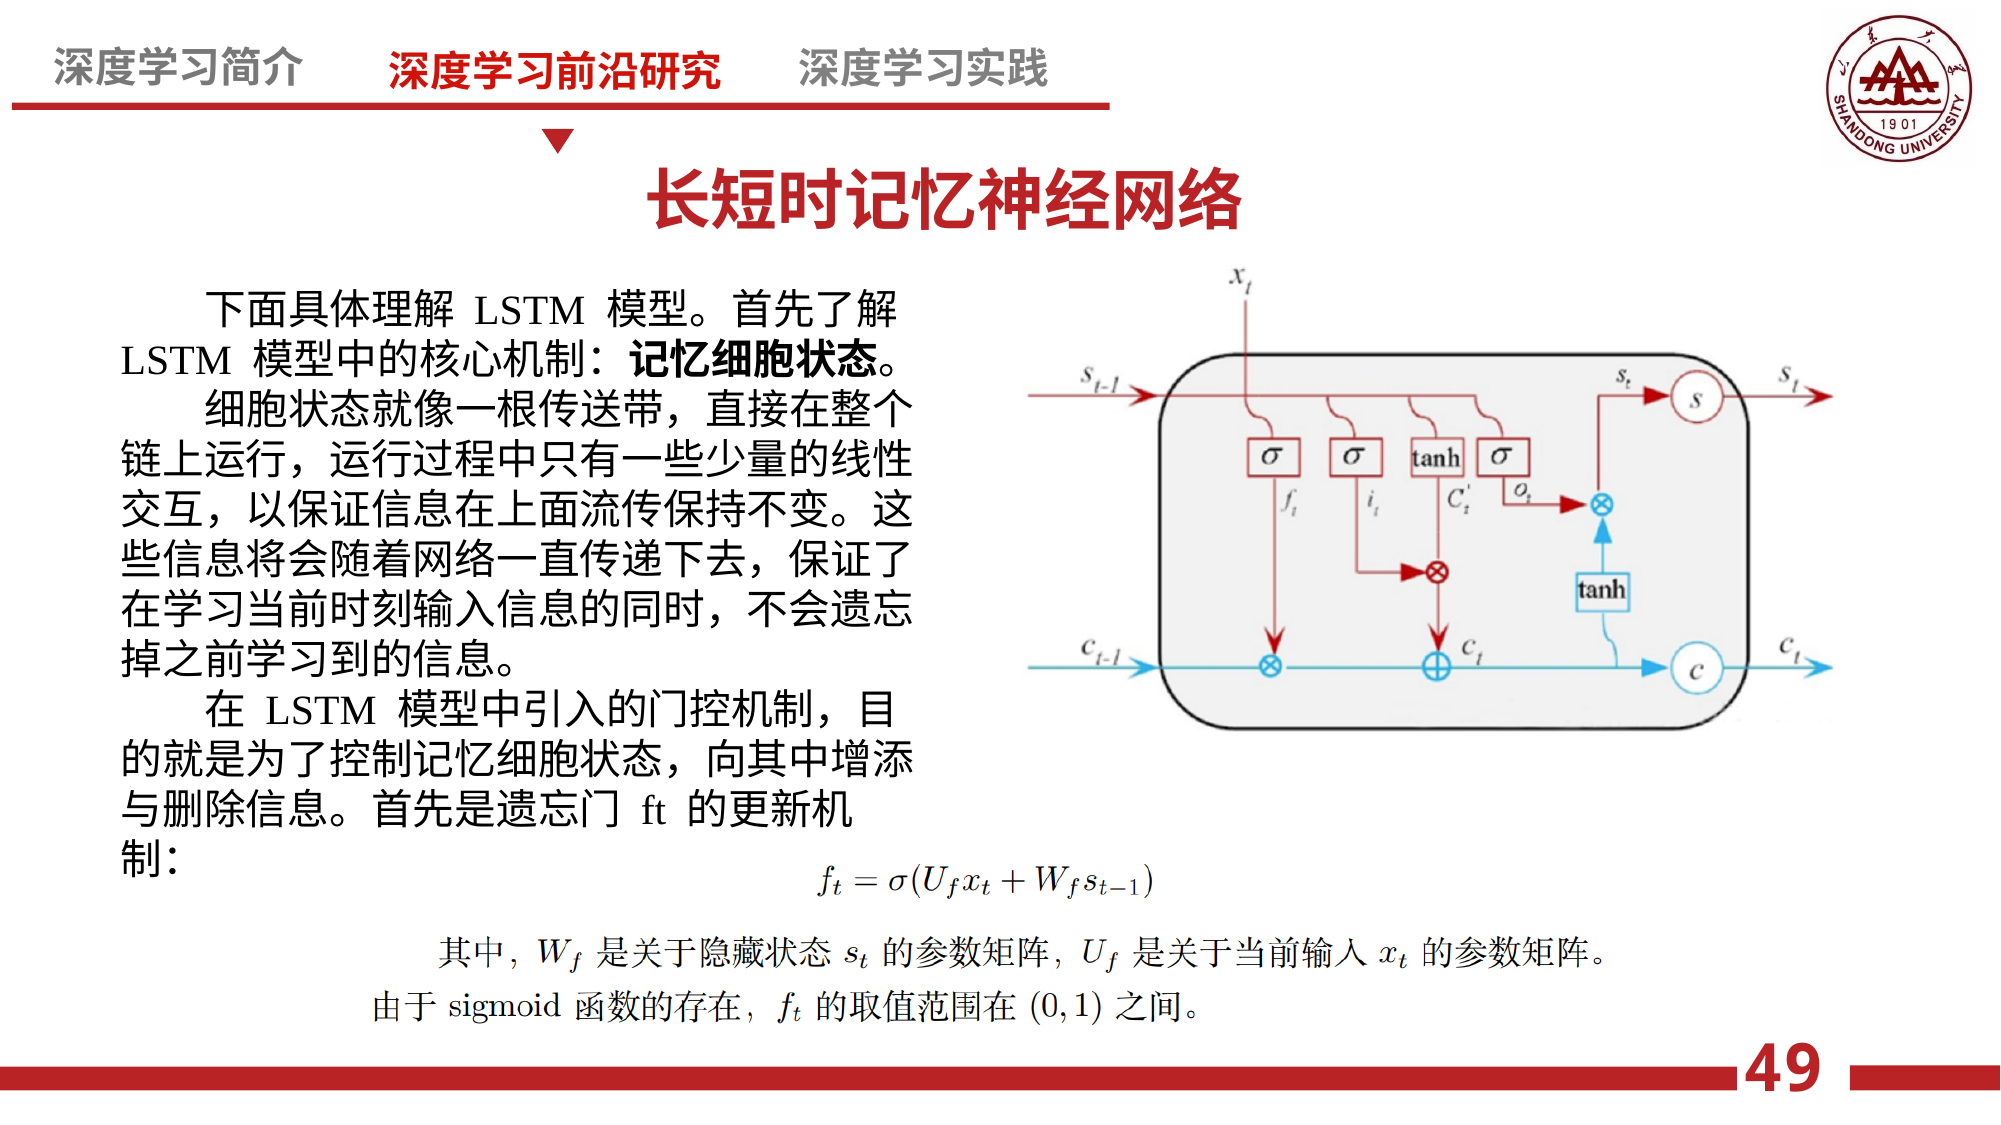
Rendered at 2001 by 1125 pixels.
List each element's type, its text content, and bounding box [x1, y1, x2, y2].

text_box 长短时记忆神经网络 [598, 150, 1260, 246]
picture [1820, 9, 1977, 167]
text_box 下面具体理解 LSTM 模型。首先了解 LSTM 模型中的核心机制：记忆细胞状态。 细胞状态就像一根传送带，直接在整个链上运行，运行过程中只有一些少量的线性交互，以保证信息在上面流传保持不变。这些信息将会随着网络一直传递下去，保证了在学习当前时刻输入信息的同时，不会遗忘掉之前学习到的信息。 在 LSTM 模型中引入的门控机制，目的就是为了控制记忆细胞状态，向其中增添与删除信息。首先是遗忘门 ft 的更新机制： [105, 275, 948, 891]
picture [999, 254, 1891, 788]
picture [365, 845, 1610, 1043]
